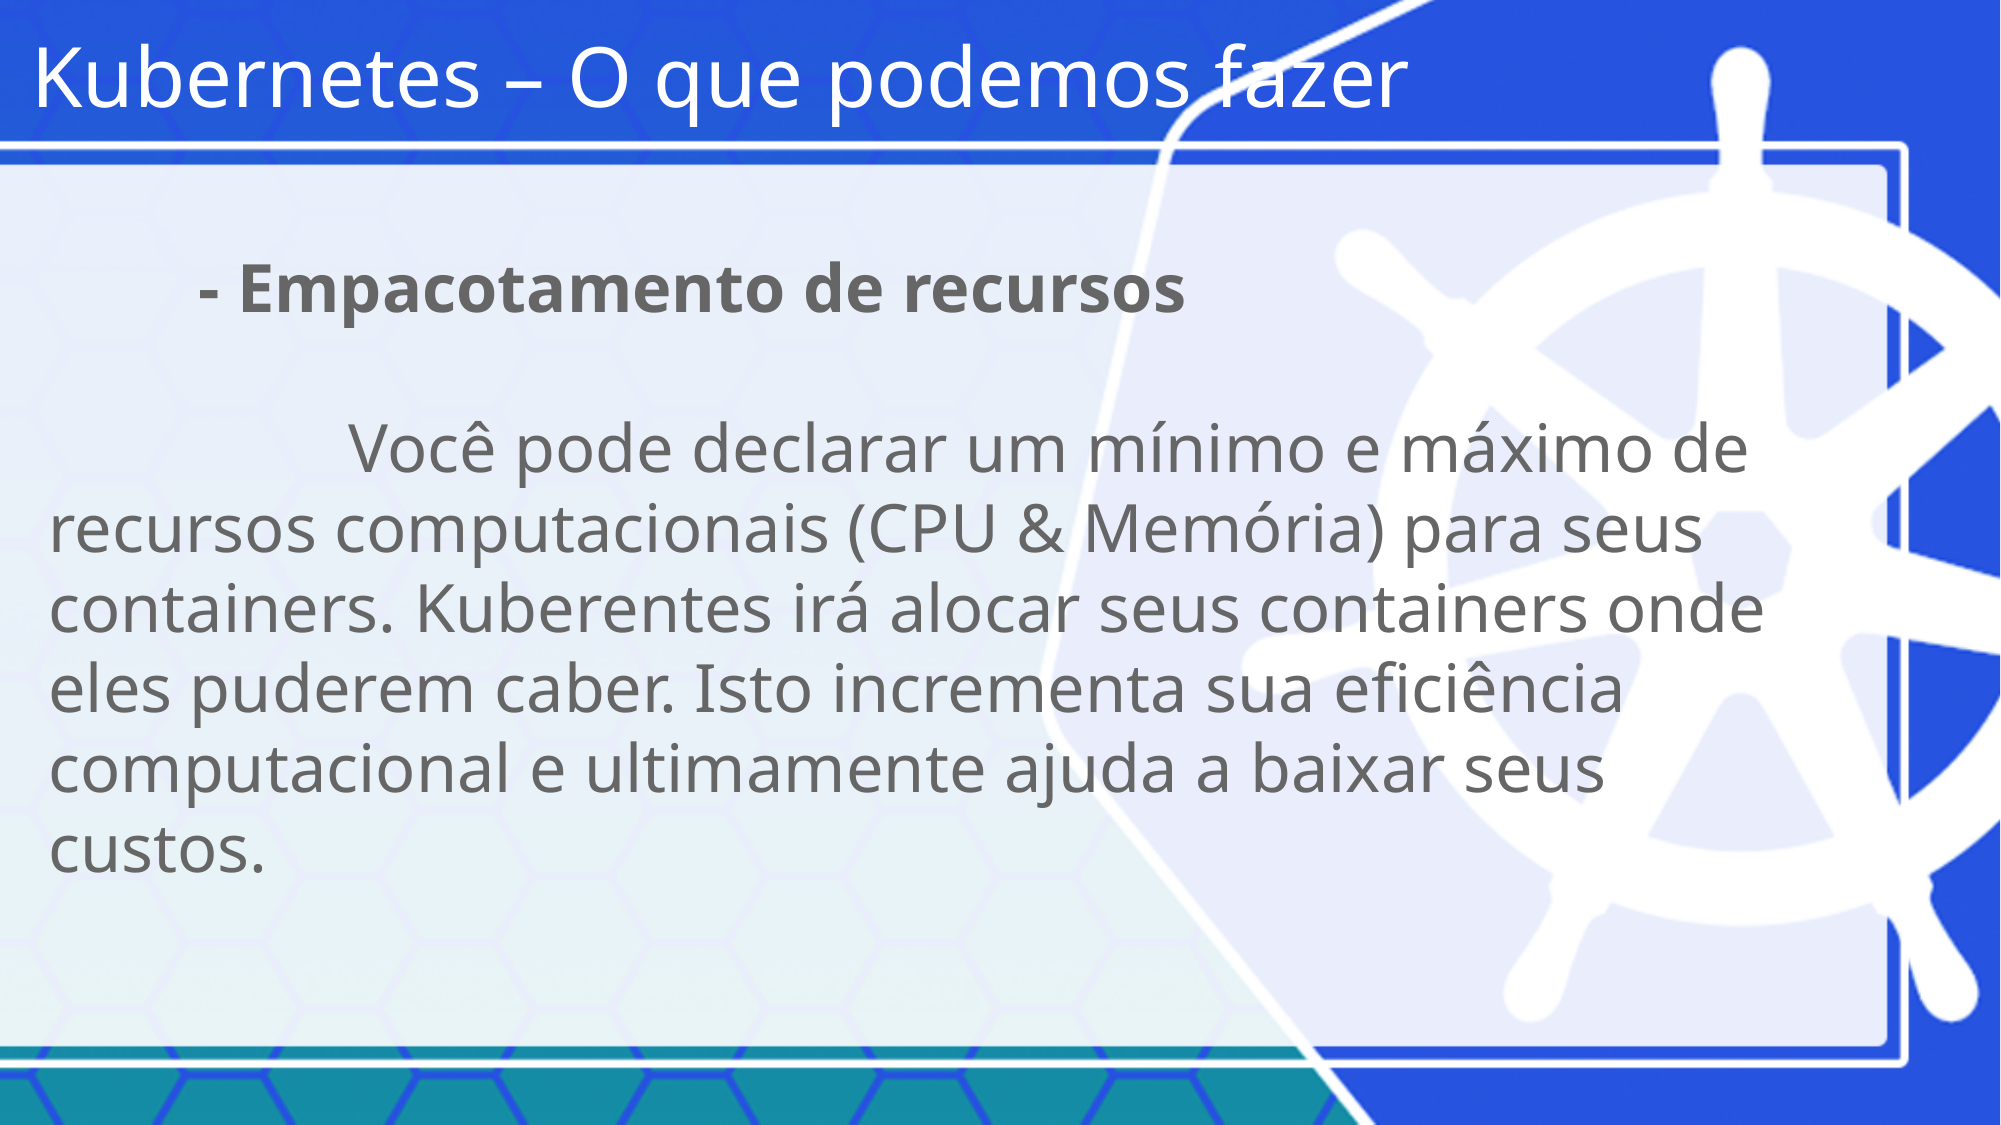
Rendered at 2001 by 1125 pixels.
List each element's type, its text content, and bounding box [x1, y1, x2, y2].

picture [0, 0, 2001, 1125]
text_box - Empacotamento de recursos Você pode declarar um mínimo e máximo de recursos computacionais (CPU & Memória) para seus containers. Kuberentes irá alocar seus containers onde eles puderem caber. Isto incrementa sua eficiência computacional e ultimamente ajuda a baixar seus custos. [33, 238, 1833, 894]
text_box Kubernetes – O que podemos fazer [16, 16, 1442, 132]
